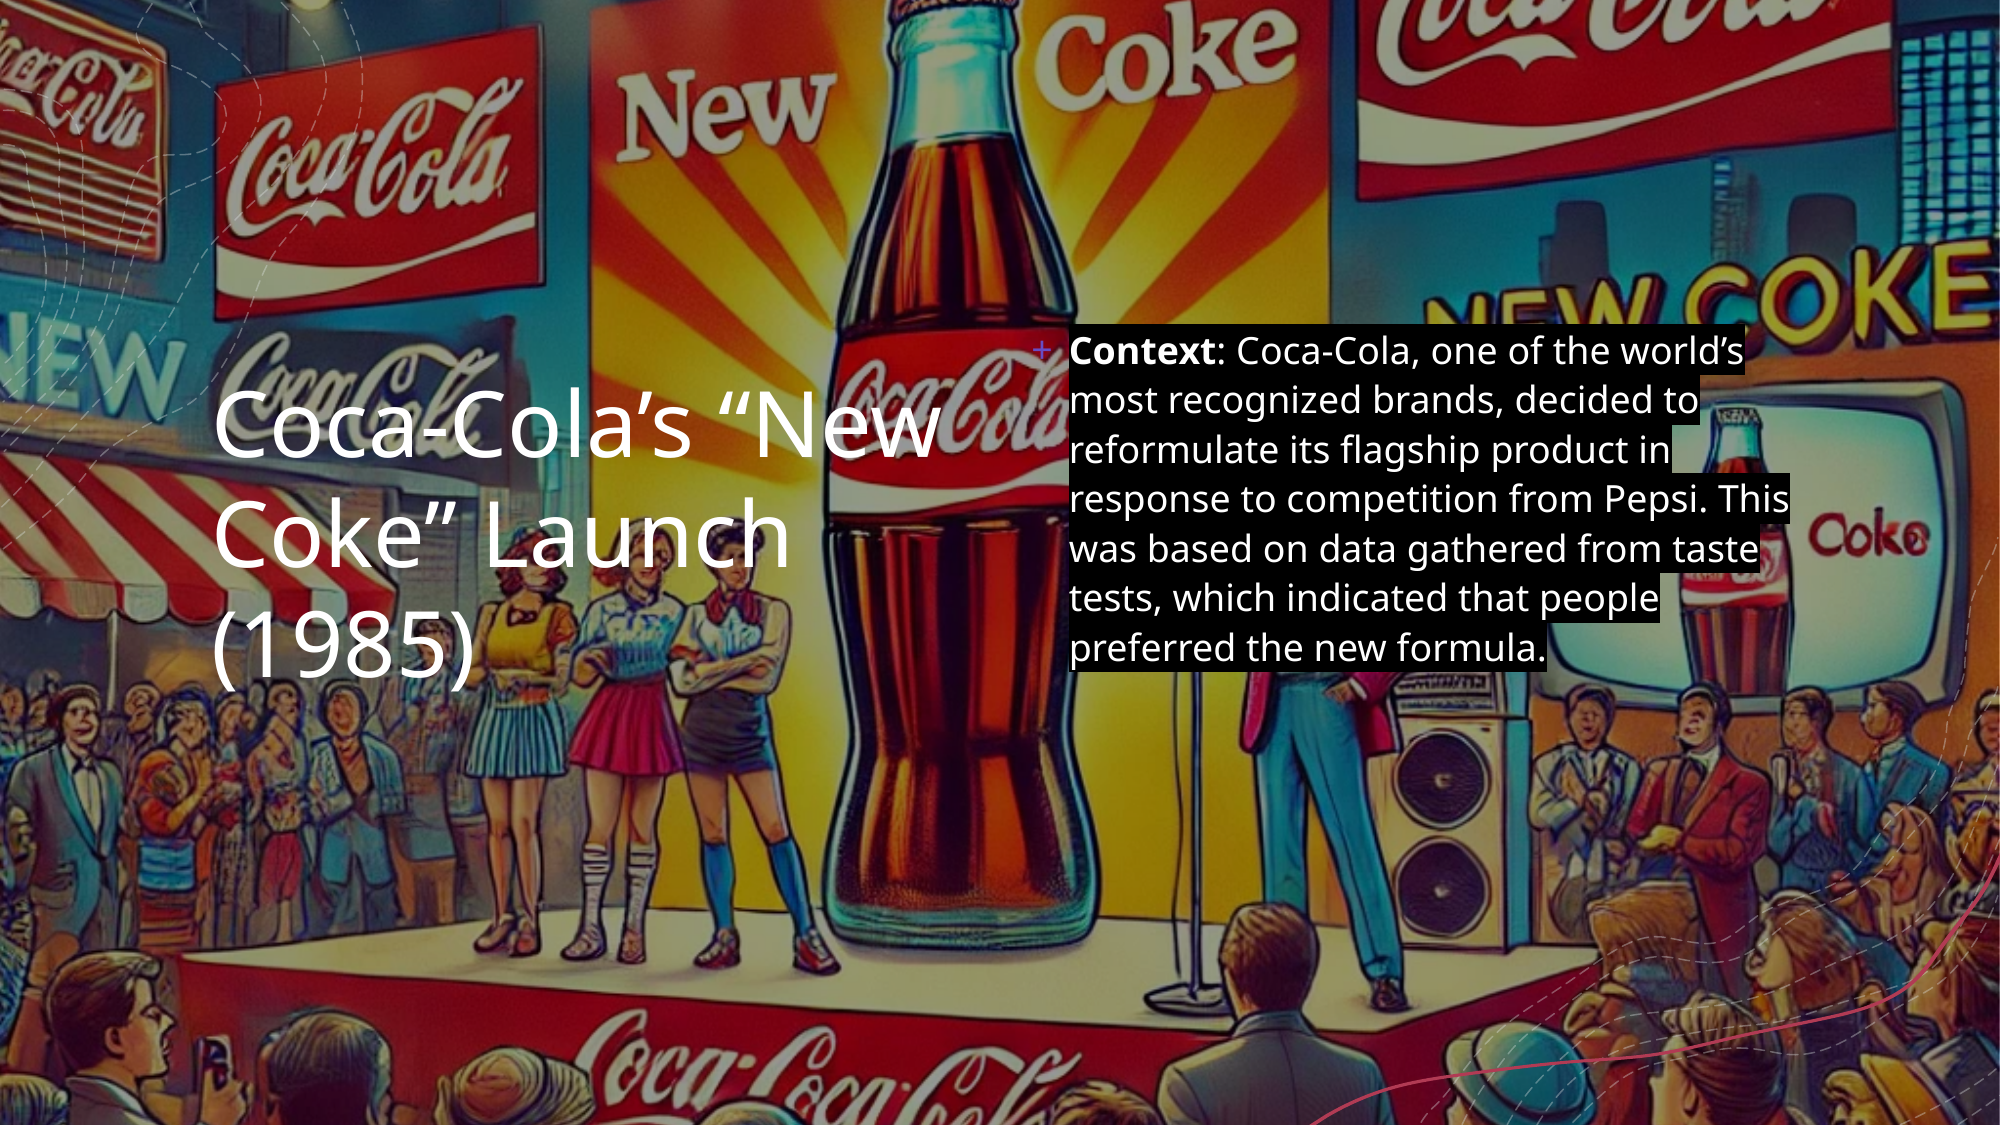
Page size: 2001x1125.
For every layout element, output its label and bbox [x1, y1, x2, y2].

text_box [1, 2, 363, 549]
text_box [1309, 537, 2000, 1125]
picture [0, 0, 2000, 1125]
